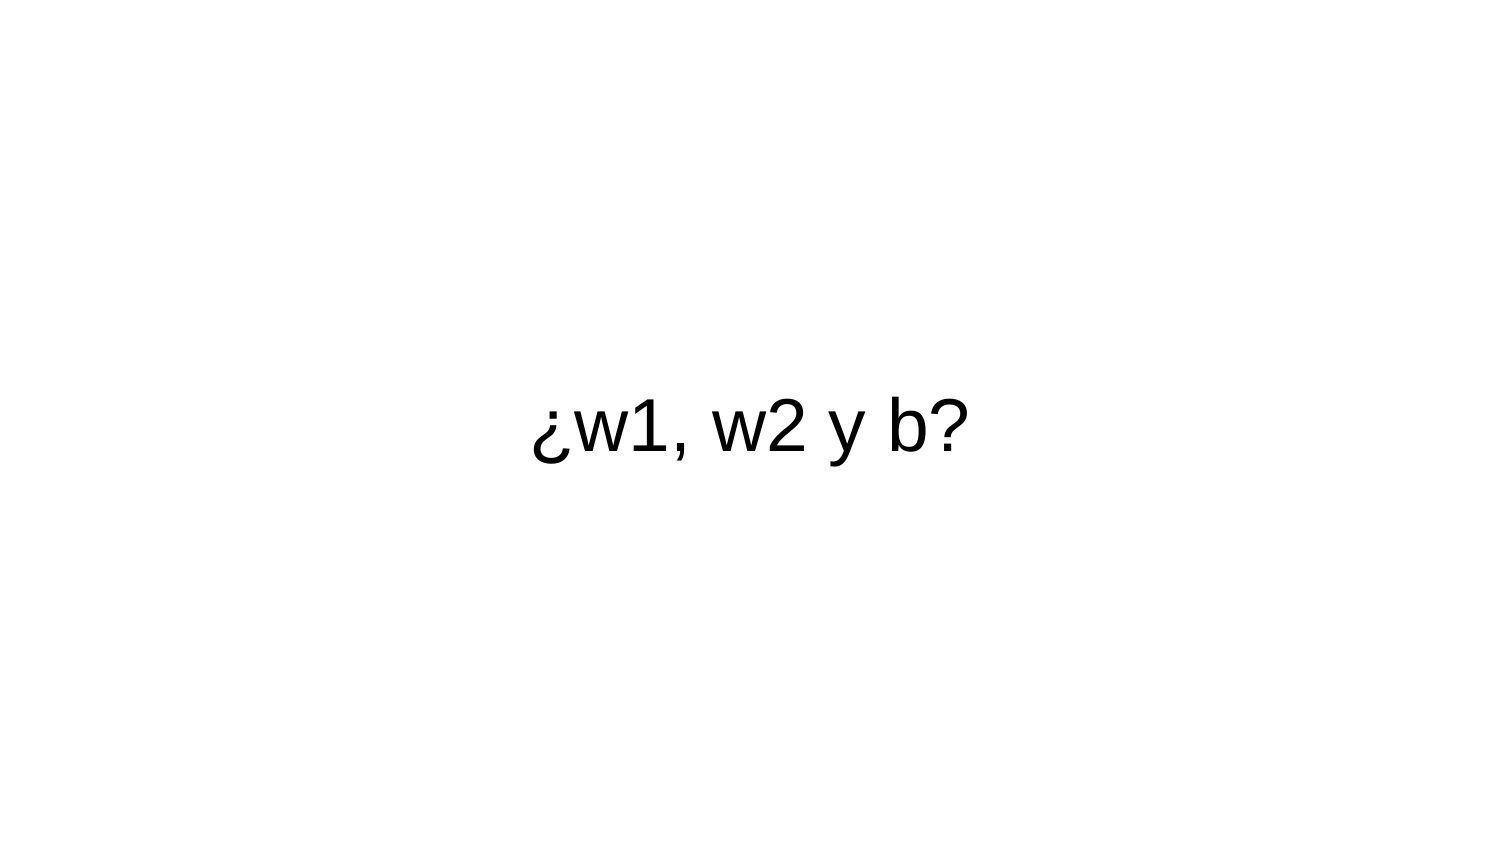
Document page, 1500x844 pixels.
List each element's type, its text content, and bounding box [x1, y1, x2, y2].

title ¿w1, w2 y b? [51, 352, 1449, 491]
